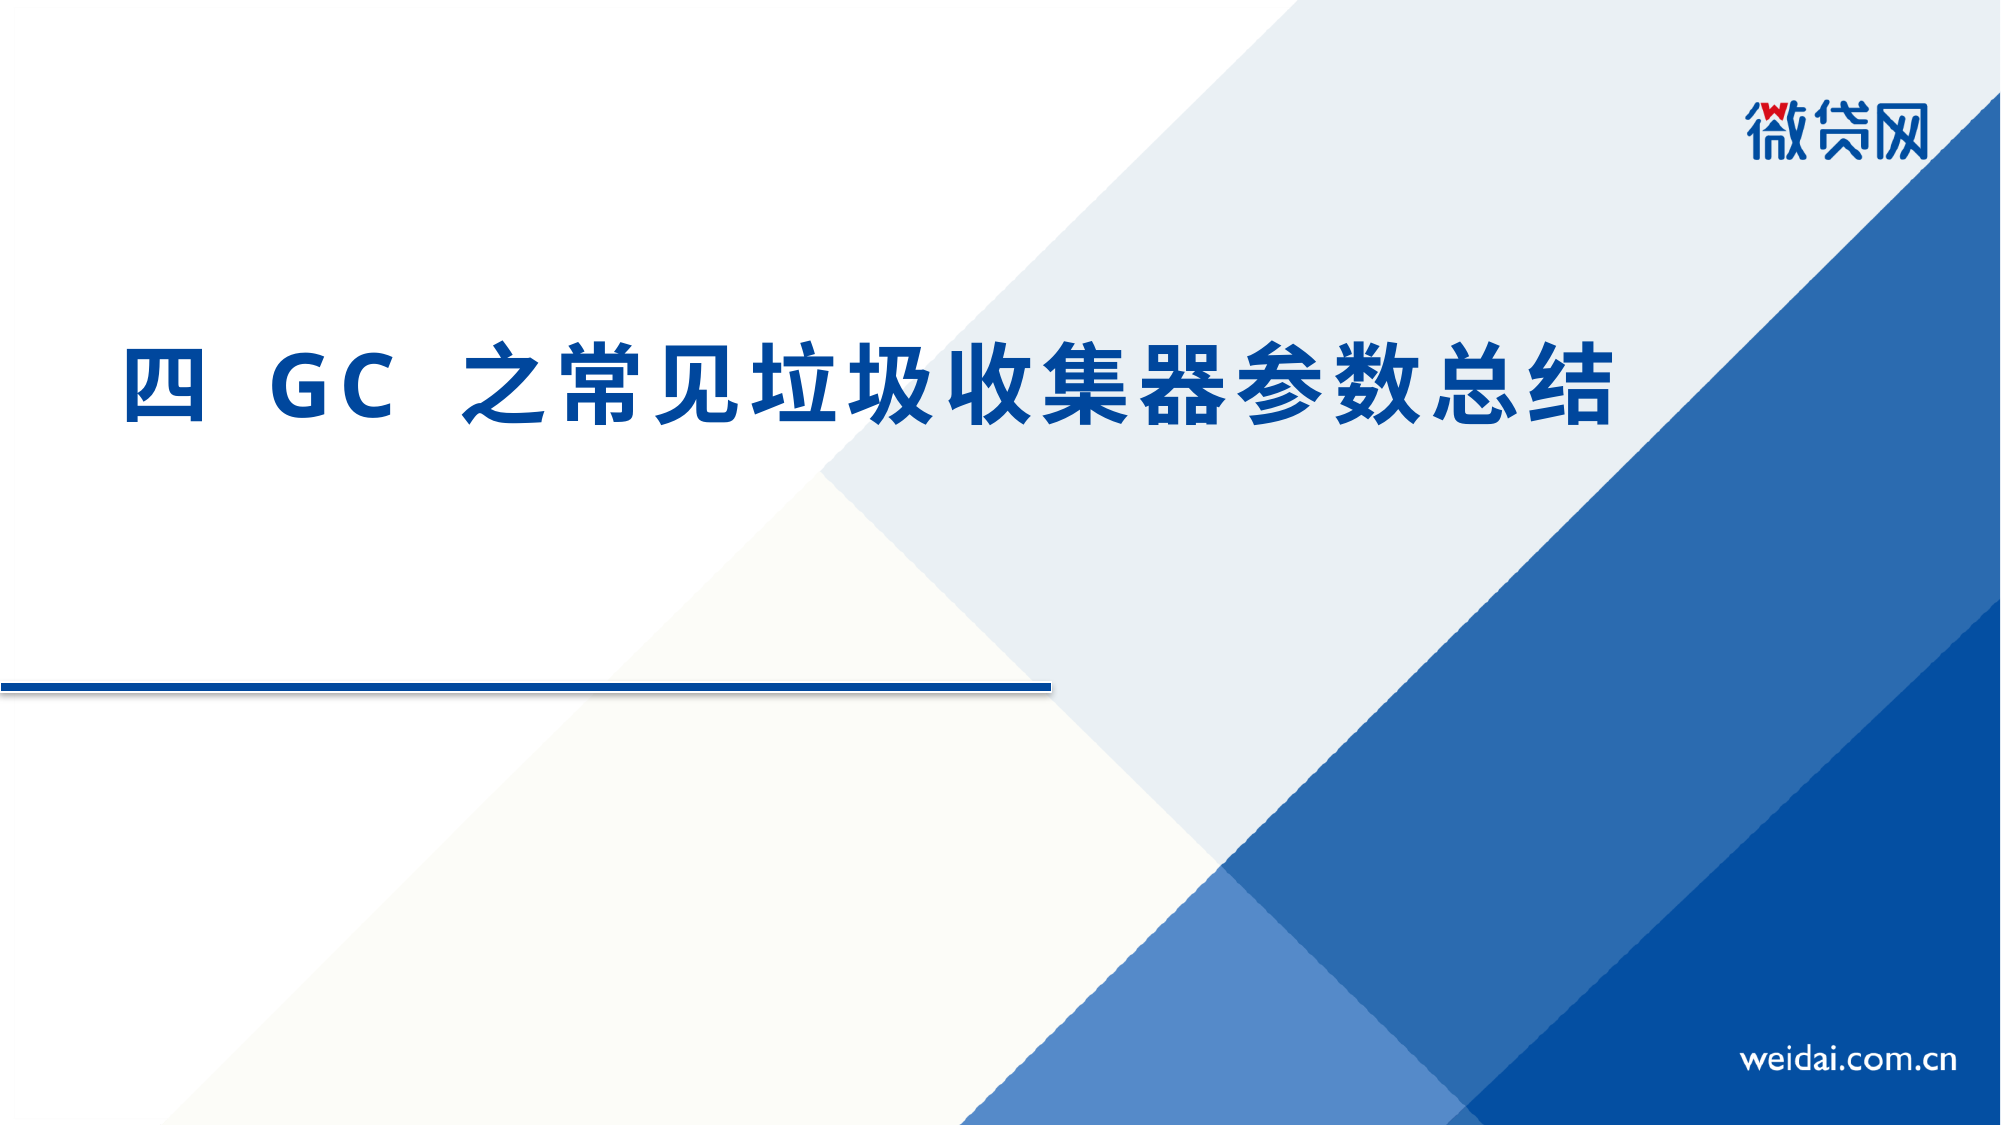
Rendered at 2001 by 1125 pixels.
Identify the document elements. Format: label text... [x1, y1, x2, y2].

title 四 GC 之常见垃圾收集器参数总结 [105, 303, 1805, 460]
picture [0, 0, 2001, 1125]
